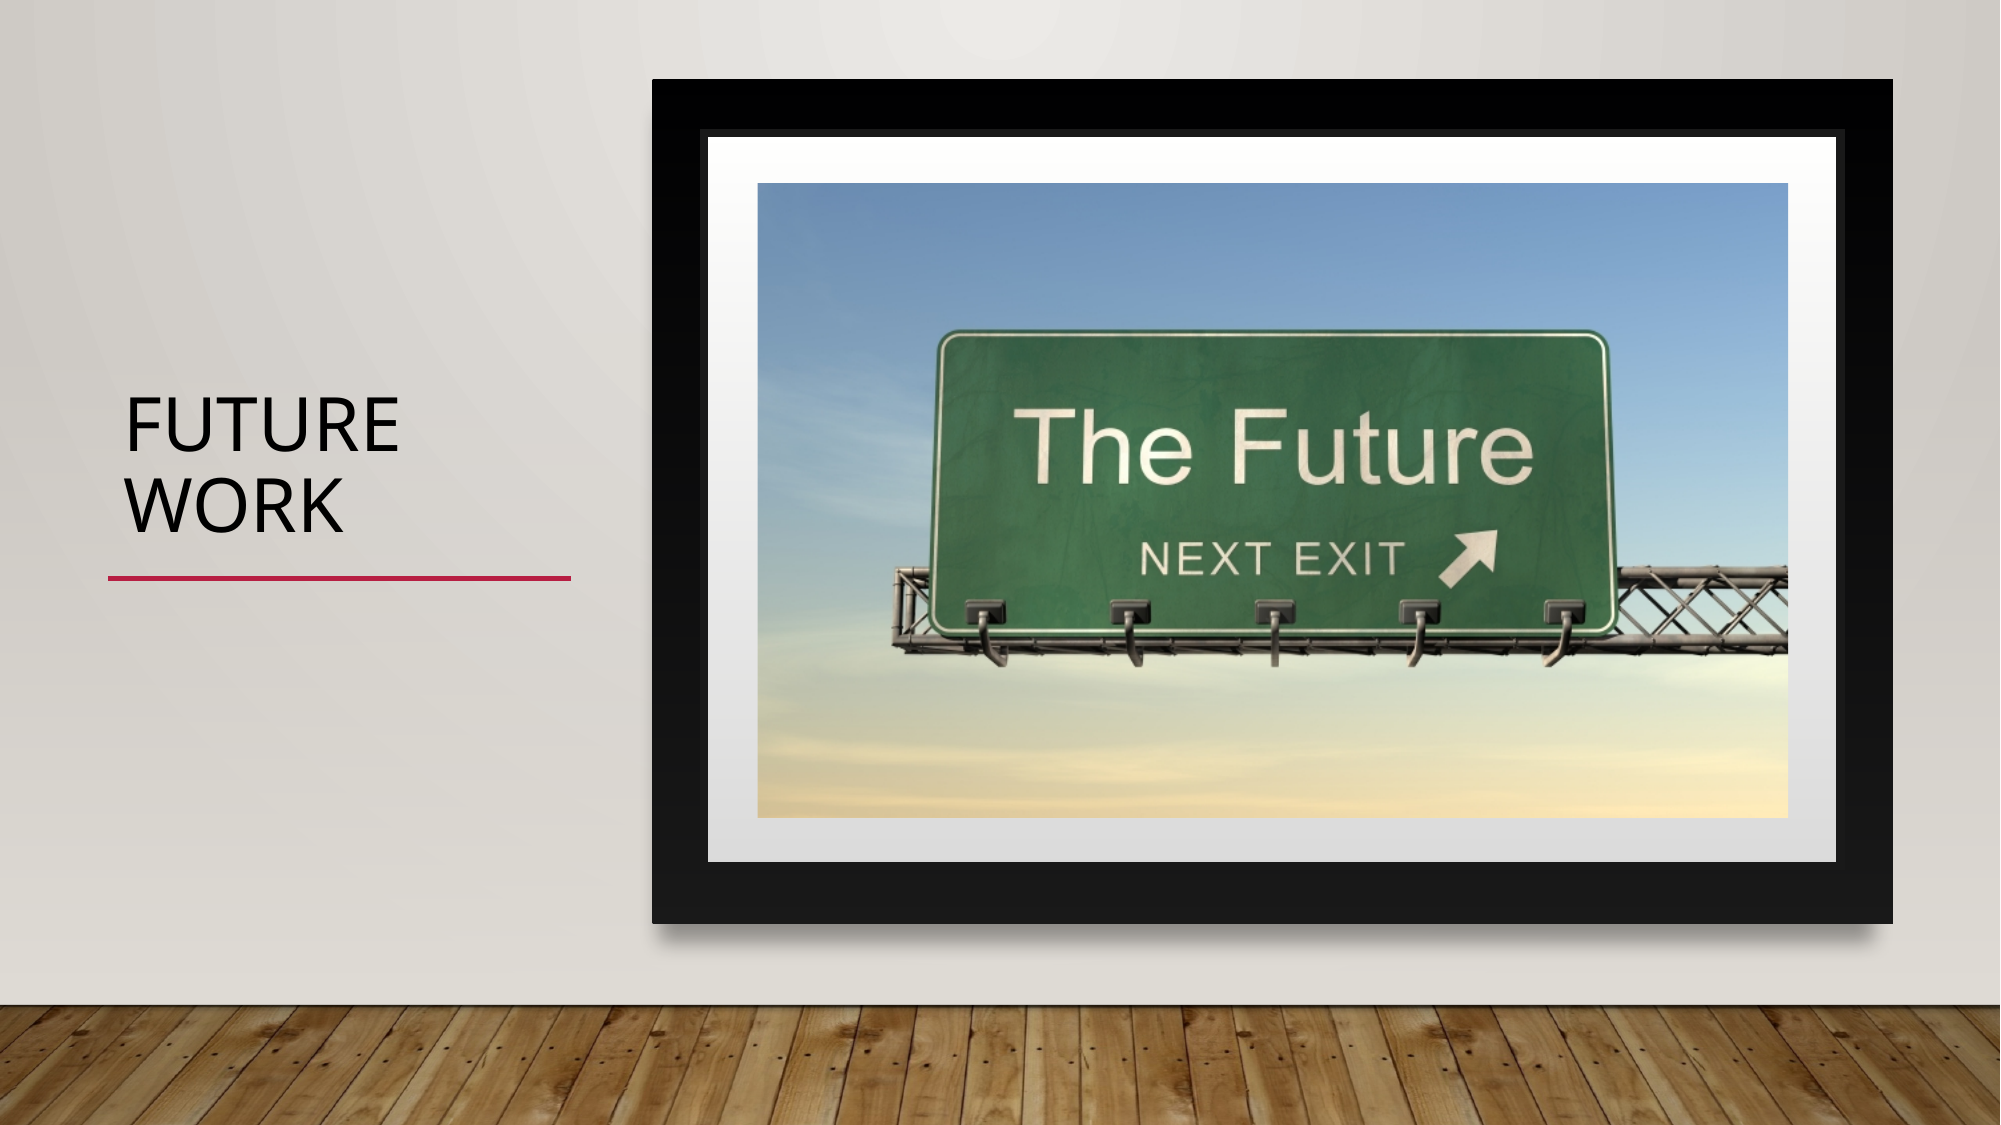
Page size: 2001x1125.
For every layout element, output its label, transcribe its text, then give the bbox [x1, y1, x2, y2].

text_box [0, 0, 2000, 330]
picture [0, 1006, 2000, 1125]
text_box [0, 330, 2000, 1004]
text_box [652, 78, 1894, 924]
picture [757, 182, 1789, 818]
title Future work [108, 241, 572, 549]
